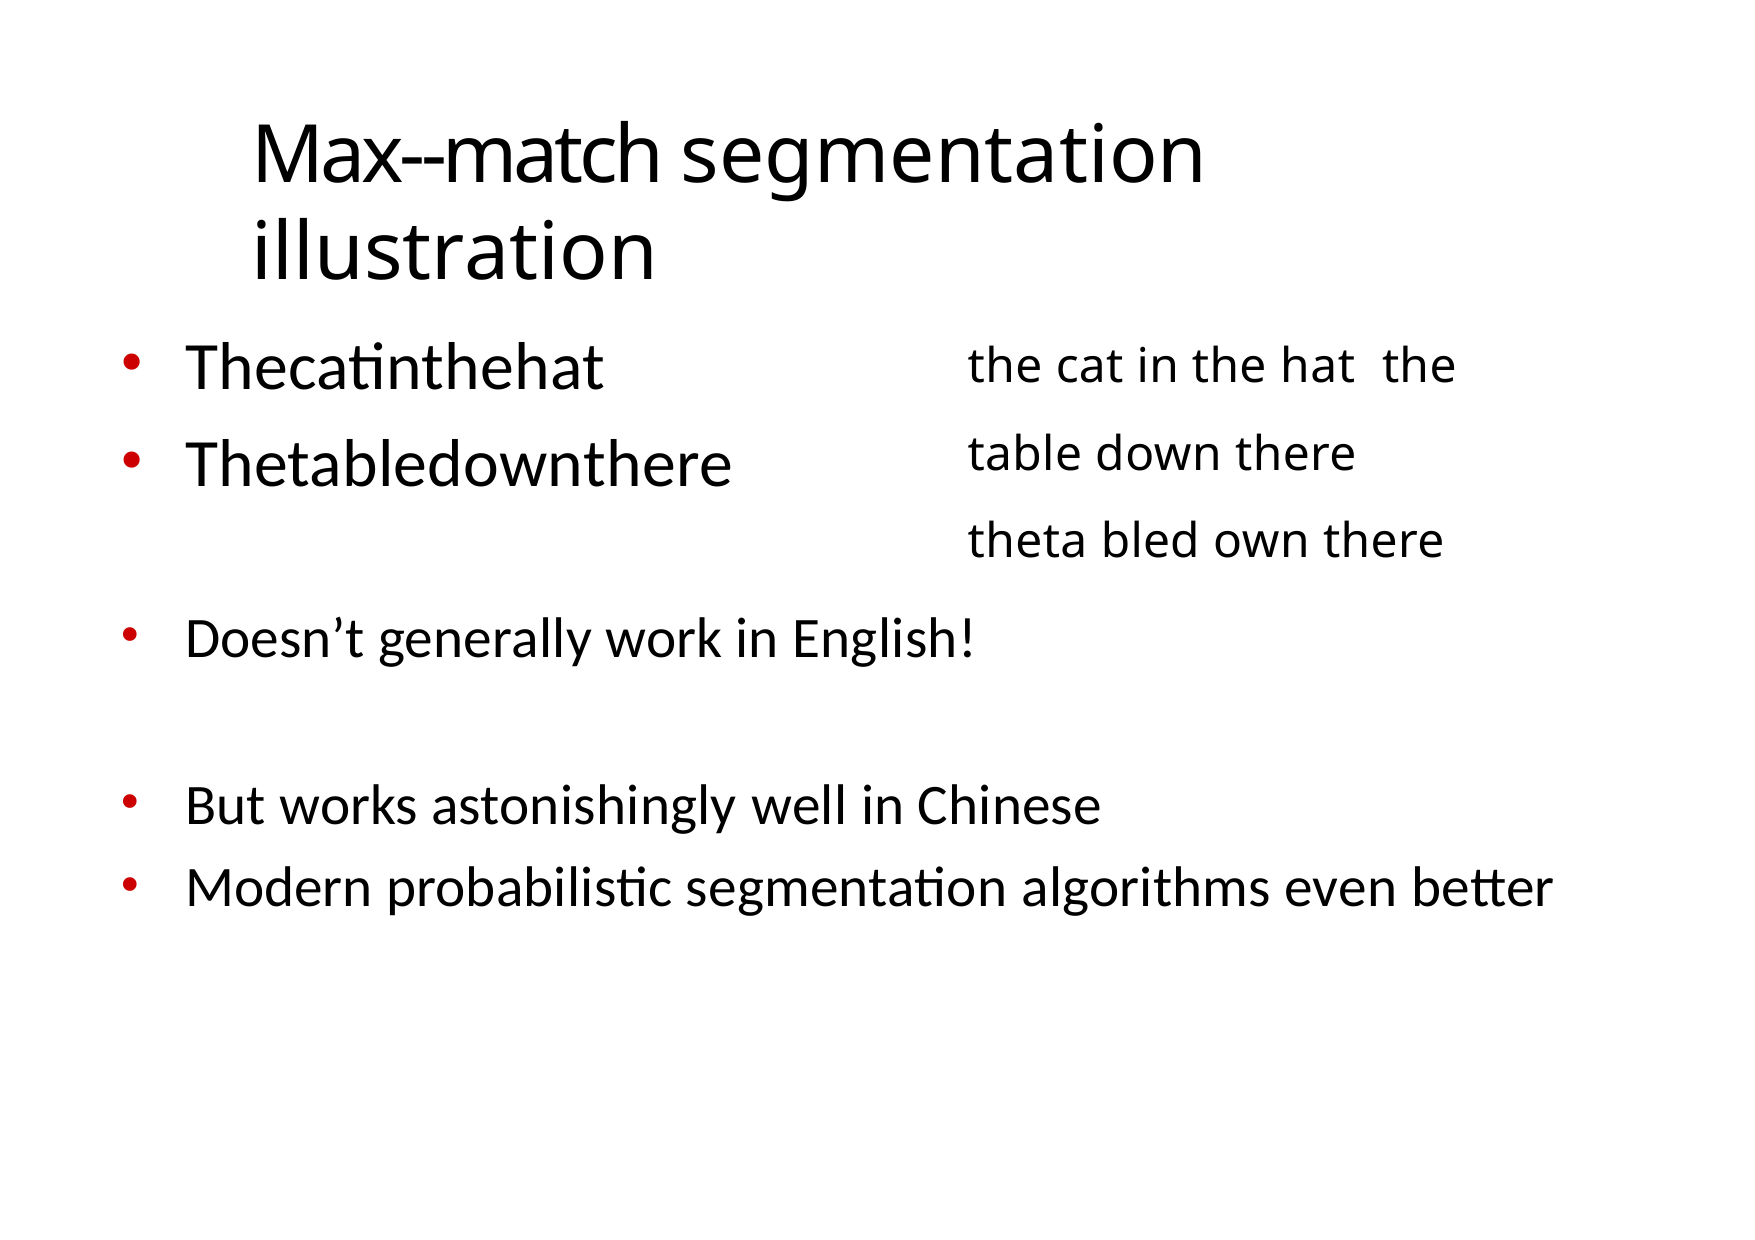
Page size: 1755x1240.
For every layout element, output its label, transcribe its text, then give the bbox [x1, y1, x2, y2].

text_box the cat in the hat the table down there theta bled own there [965, 303, 1460, 567]
text_box Doesn’t generally work in English! But works astonishingly well in Chinese Modern probabilistic segmentation algorithms even better [117, 597, 1571, 919]
title Max-­‐match segmentation illustration [249, 92, 1454, 303]
text_box Thecatinthehat Thetabledownthere [117, 303, 742, 501]
